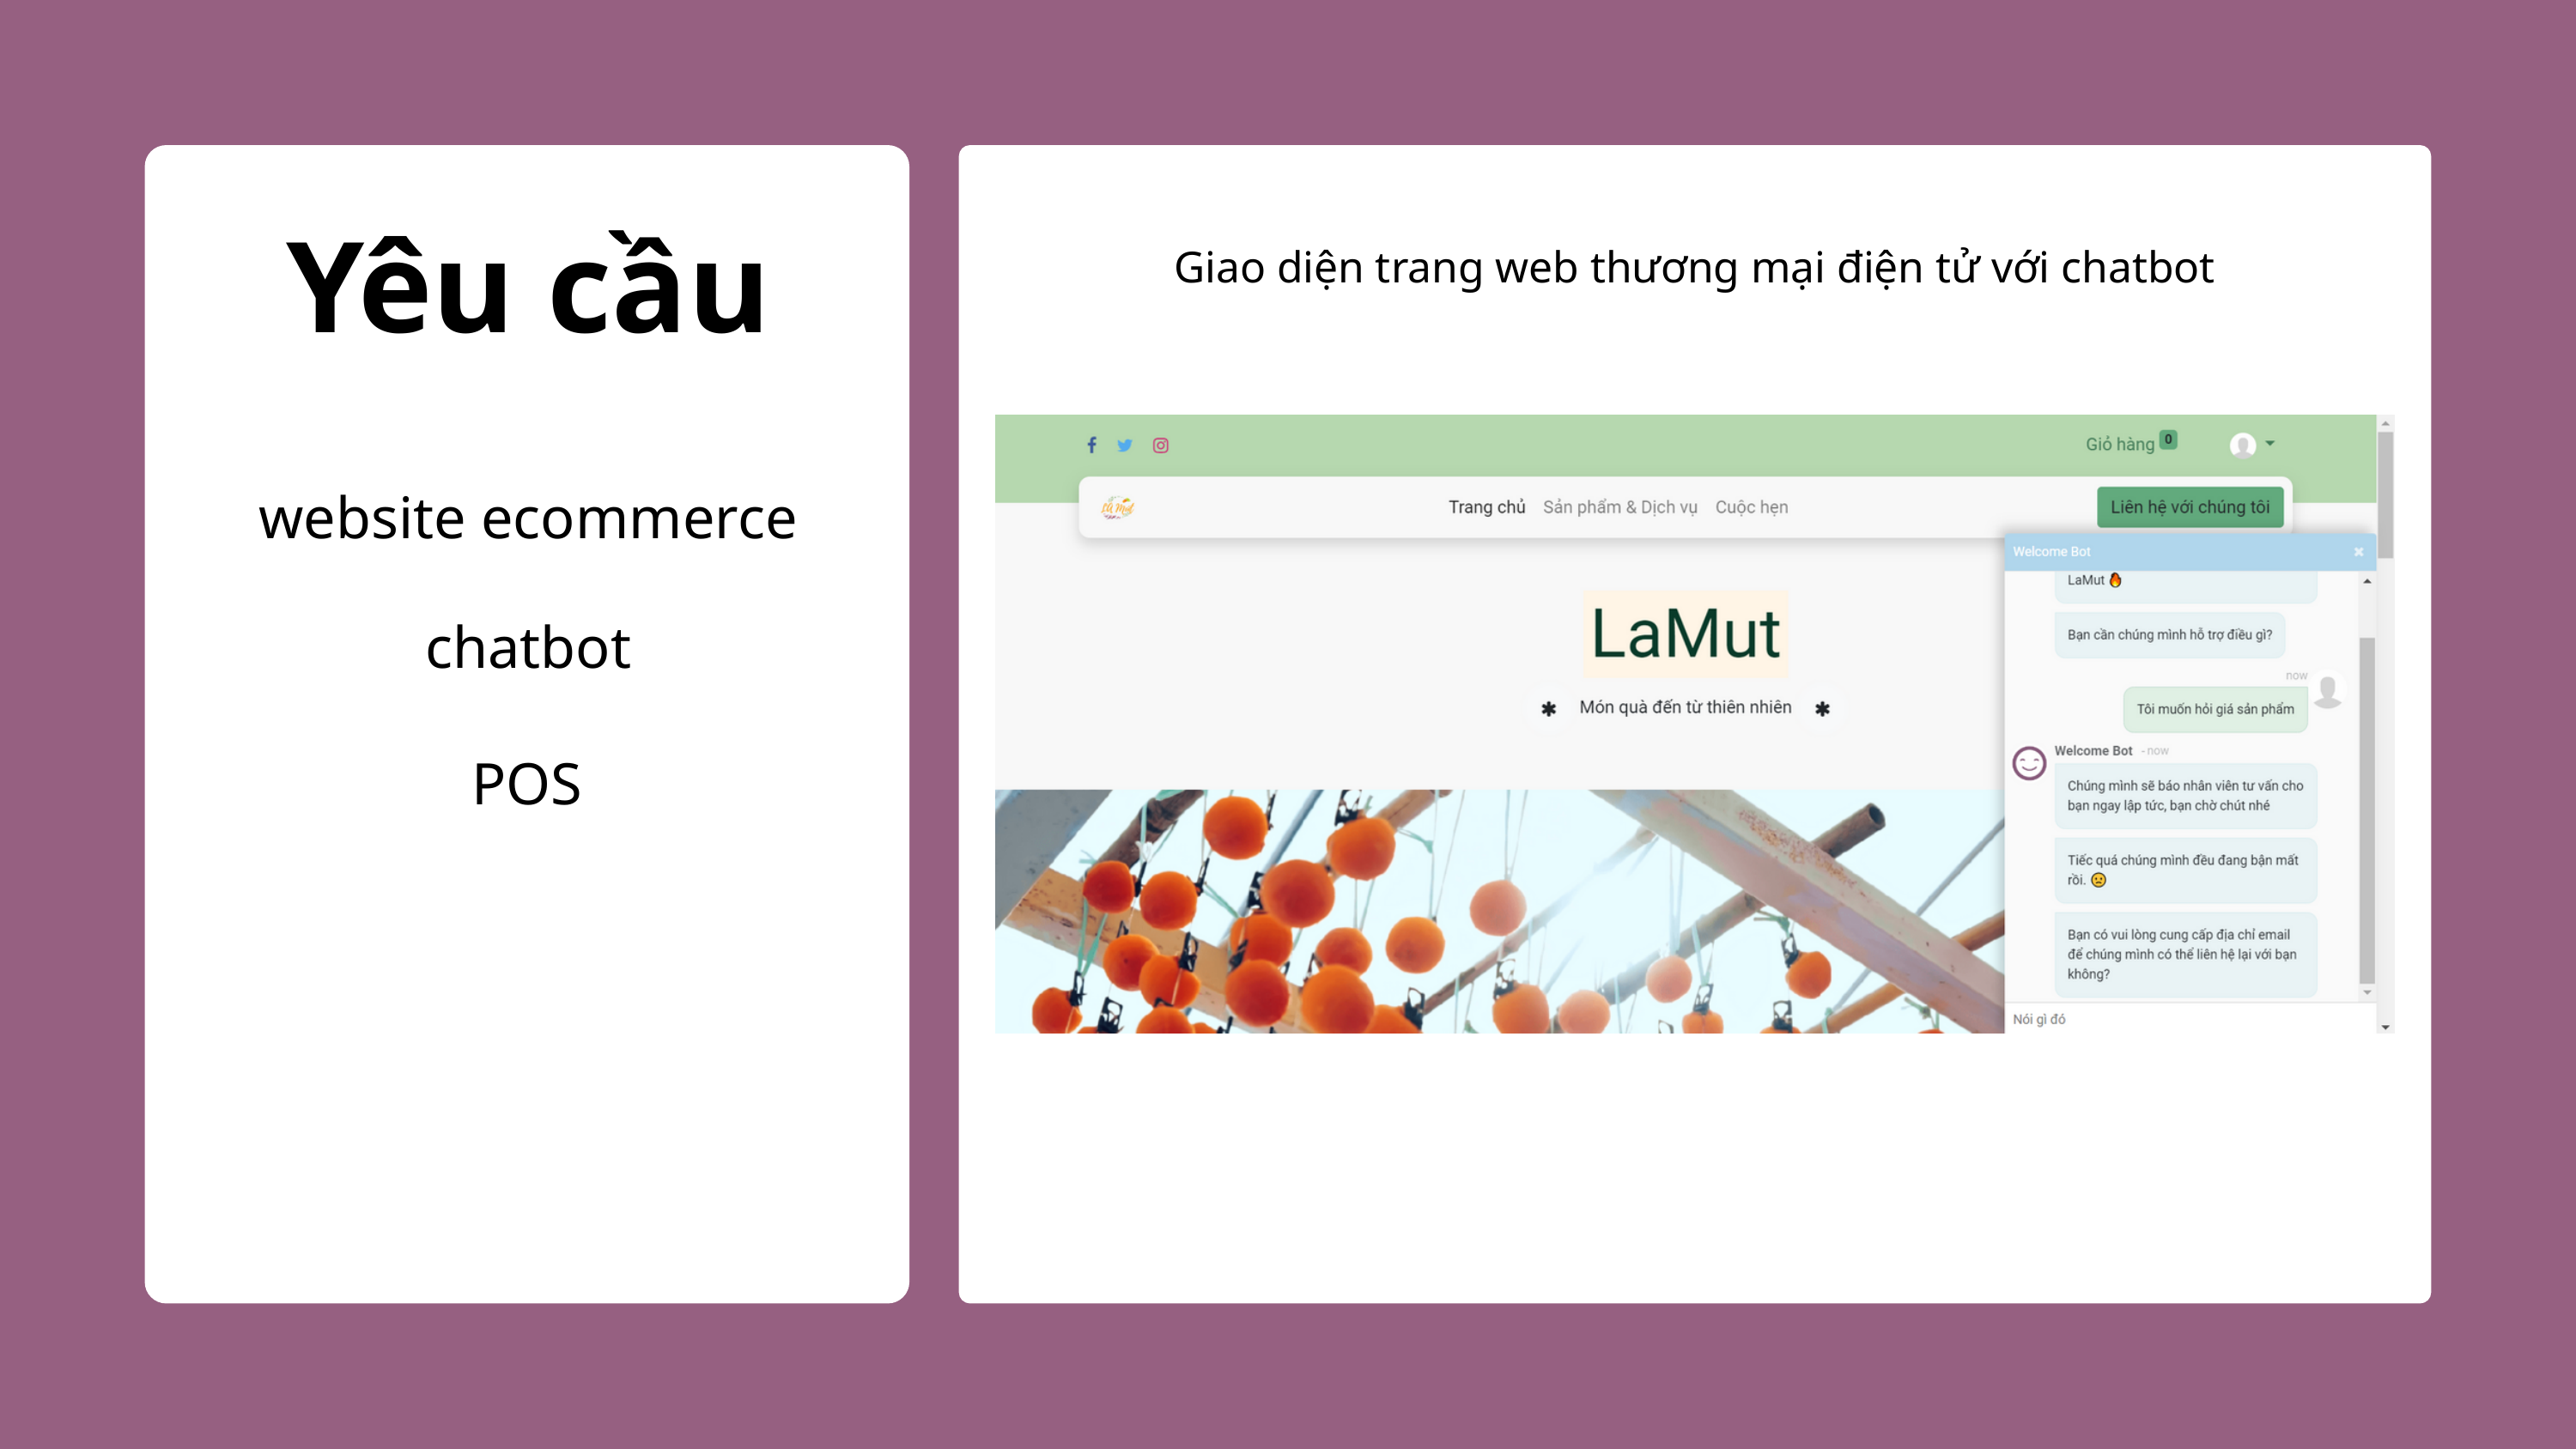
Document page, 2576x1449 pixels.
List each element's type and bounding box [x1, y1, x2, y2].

text_box [144, 144, 910, 1304]
text_box [958, 144, 2432, 1304]
